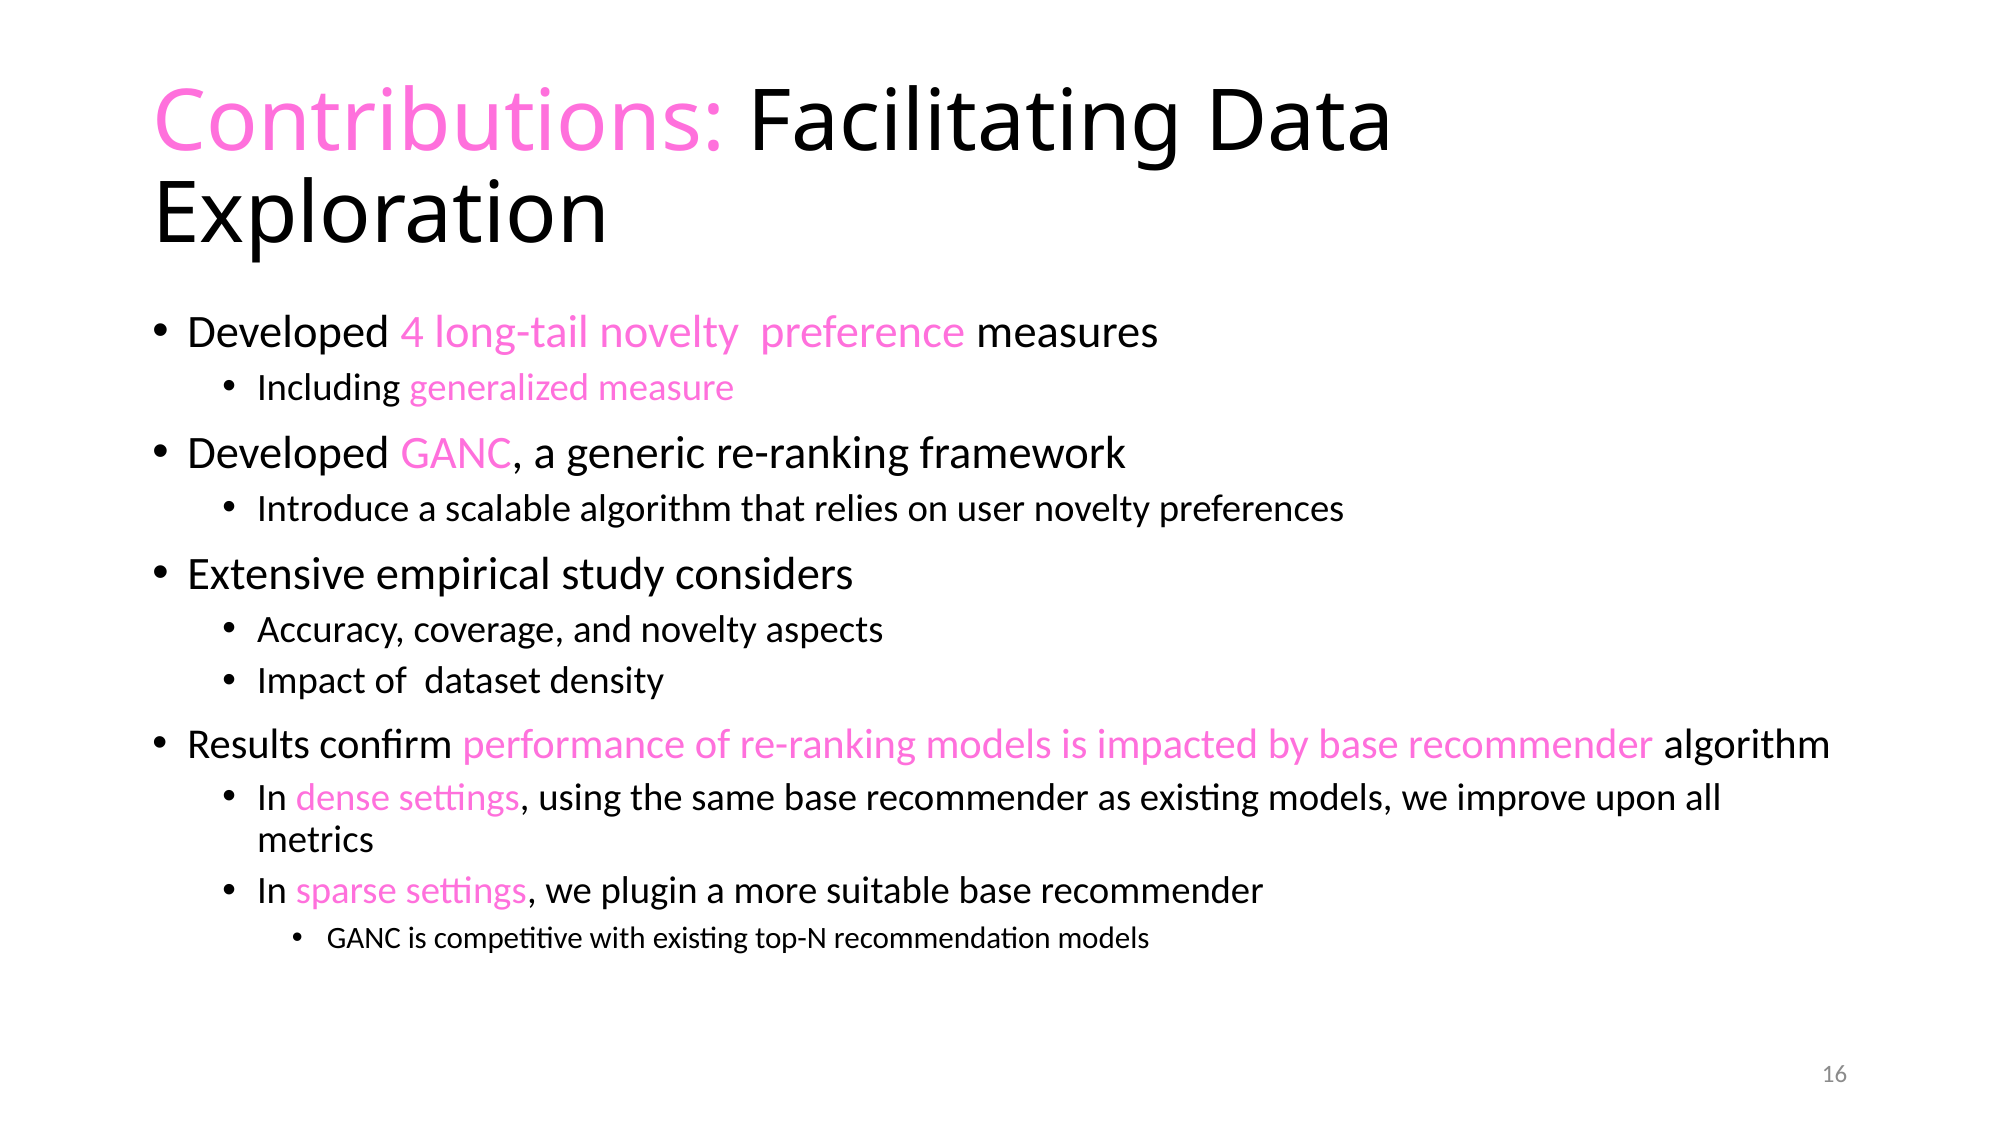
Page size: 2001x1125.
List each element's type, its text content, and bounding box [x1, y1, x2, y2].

title Contributions: Facilitating Data Exploration [137, 59, 1863, 278]
slide_number 16 [1412, 1042, 1863, 1103]
list Developed 4 long-tail novelty preference measures Including generalized measure Developed GANC, a generic re-ranking framework Introduce a scalable algorithm that relies on user novelty preferences Extensive empirical study considers Accuracy, coverage, and novelty aspects Impact of dataset density Results confirm performance of re-ranking models is impacted by base recommender algorithm In dense settings, using the same base recommender as existing models, we improve upon all metrics In sparse settings, we plugin a more suitable base recommender GANC is competitive with existing top-N recommendation models [137, 299, 1863, 1014]
